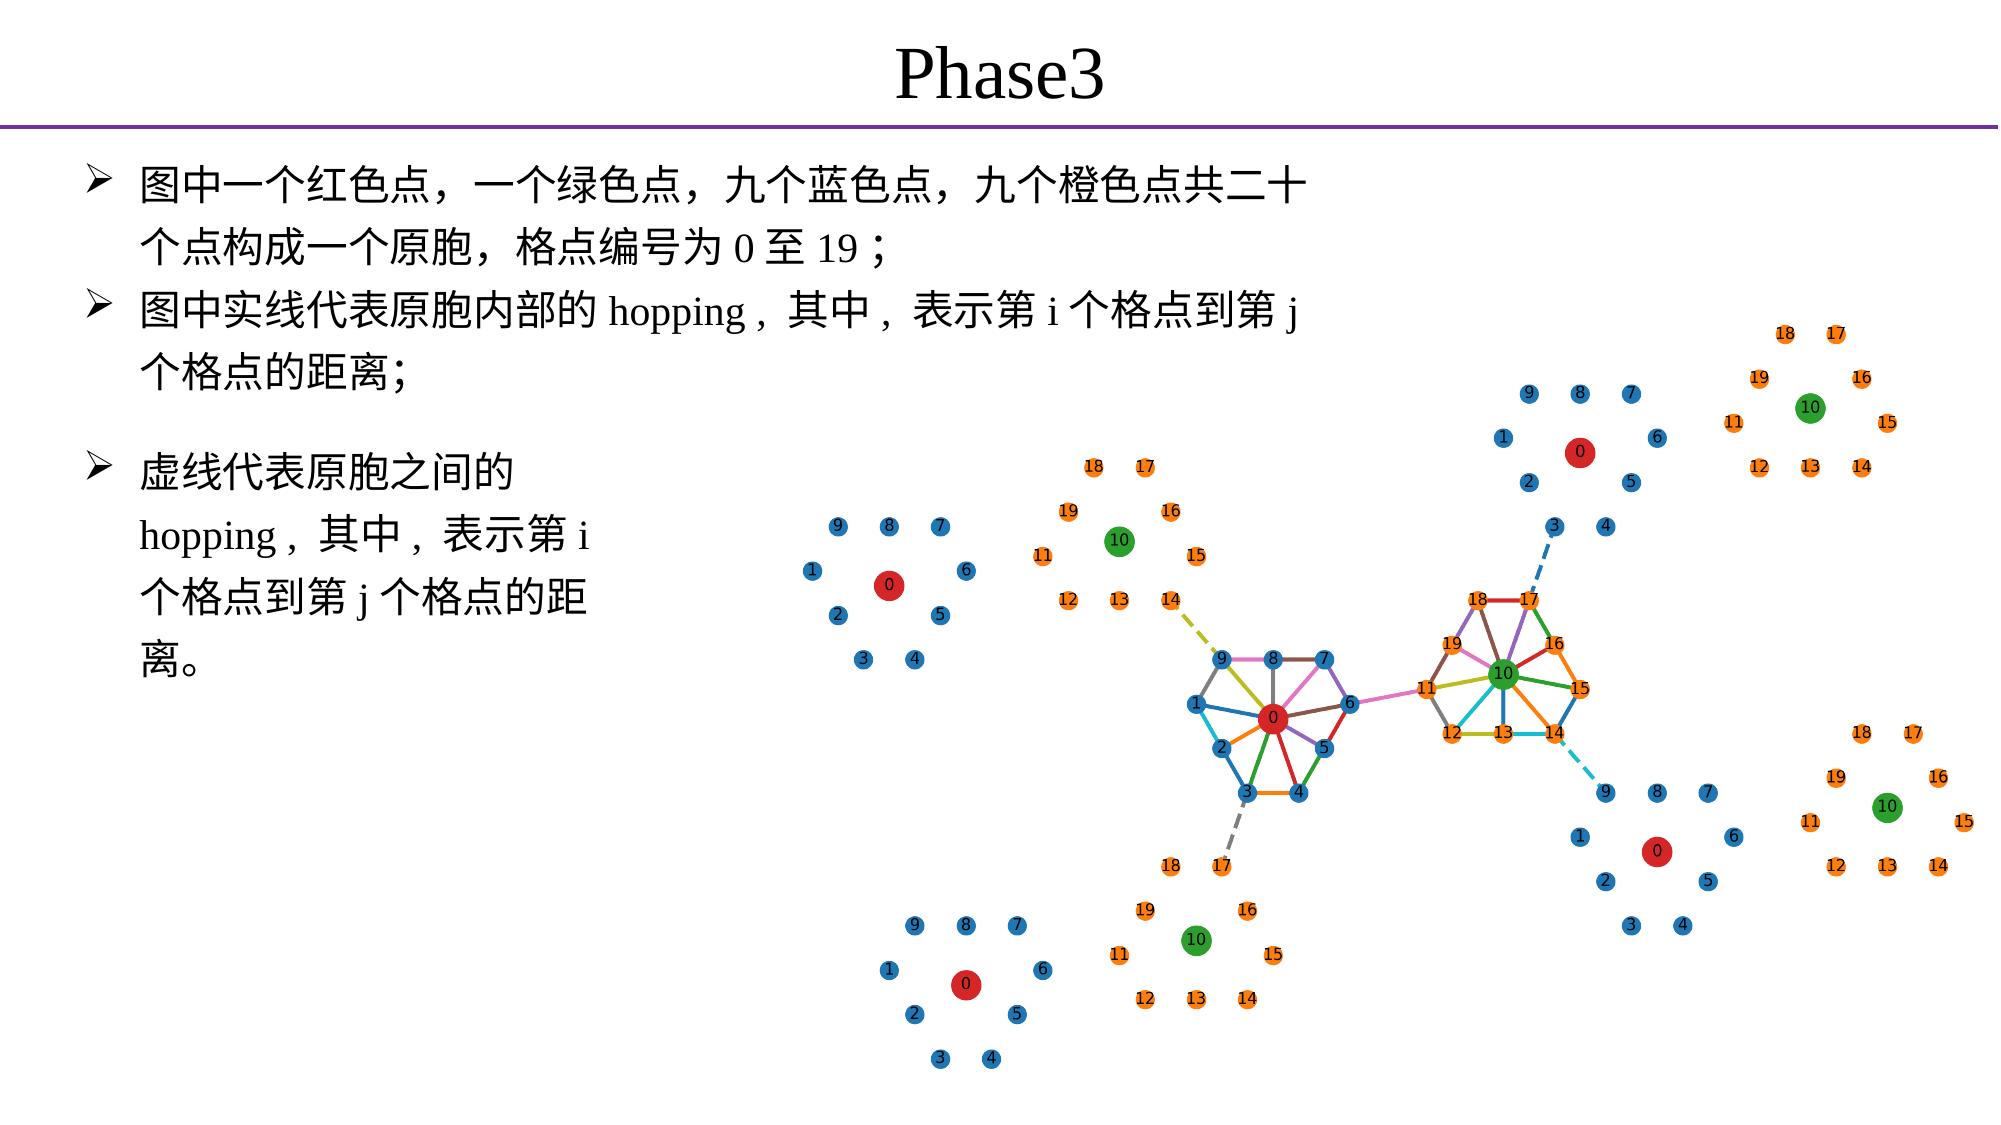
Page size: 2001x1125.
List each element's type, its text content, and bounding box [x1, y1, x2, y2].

text_box Phase3 [0, 16, 2000, 122]
picture [783, 268, 1999, 1125]
